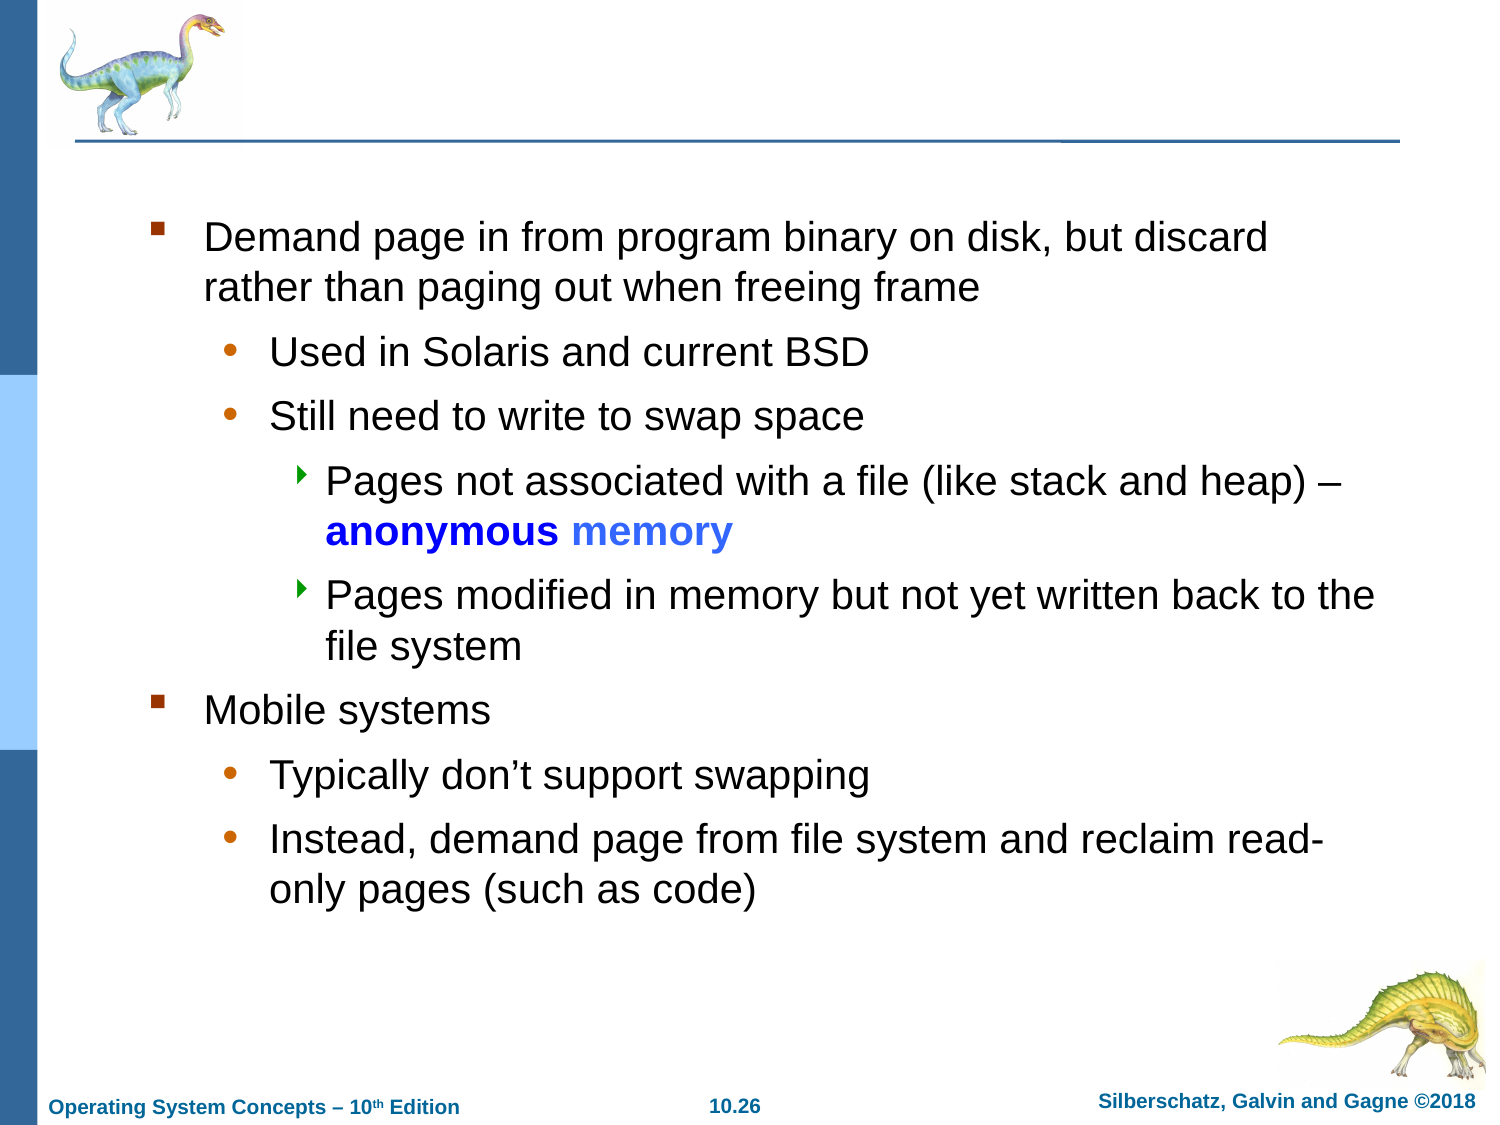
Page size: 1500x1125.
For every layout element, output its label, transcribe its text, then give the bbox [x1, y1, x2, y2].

picture [46, 0, 243, 149]
list Demand page in from program binary on disk, but discard rather than paging out when freeing frame Used in Solaris and current BSD Still need to write to swap space Pages not associated with a file (like stack and heap) – anonymous memory Pages modified in memory but not yet written back to the file system Mobile systems Typically don’t support swapping Instead, demand page from file system and reclaim read-only pages (such as code) [132, 202, 1400, 946]
picture [1275, 959, 1486, 1090]
